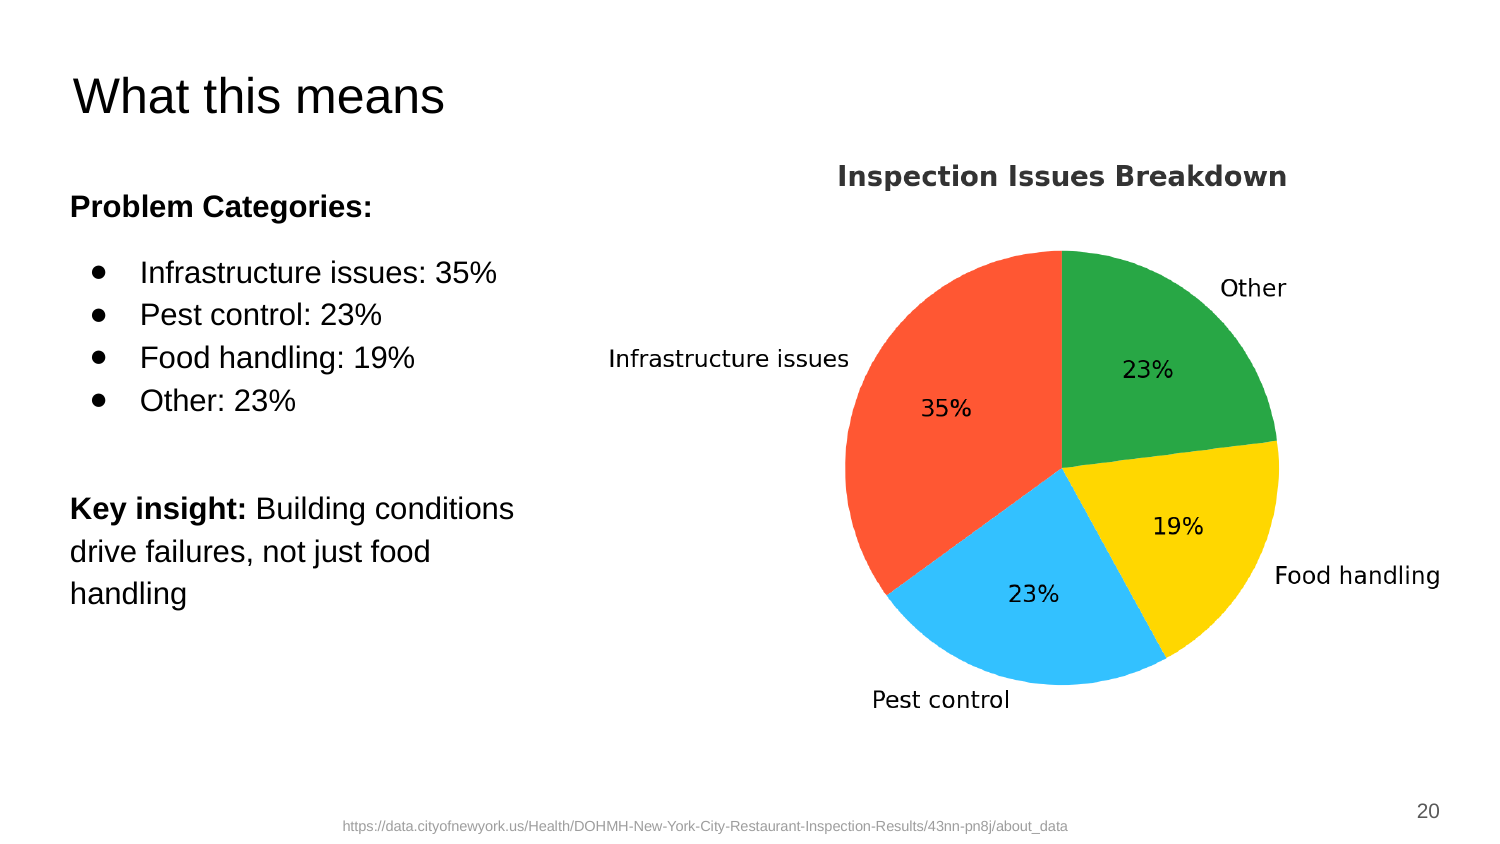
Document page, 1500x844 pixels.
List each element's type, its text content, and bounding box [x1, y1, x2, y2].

slide_number ‹#› [1364, 777, 1455, 842]
subtitle https://data.cityofnewyork.us/Health/DOHMH-New-York-City-Restaurant-Inspection-Results/43nn-pn8j/about_data [327, 798, 1343, 829]
picture [593, 149, 1455, 753]
title What this means [57, 49, 1417, 114]
list Problem Categories: Infrastructure issues: 35% Pest control: 23% Food handling: 19% Other: 23% Key insight: Building conditions drive failures, not just food handling [55, 166, 558, 727]
